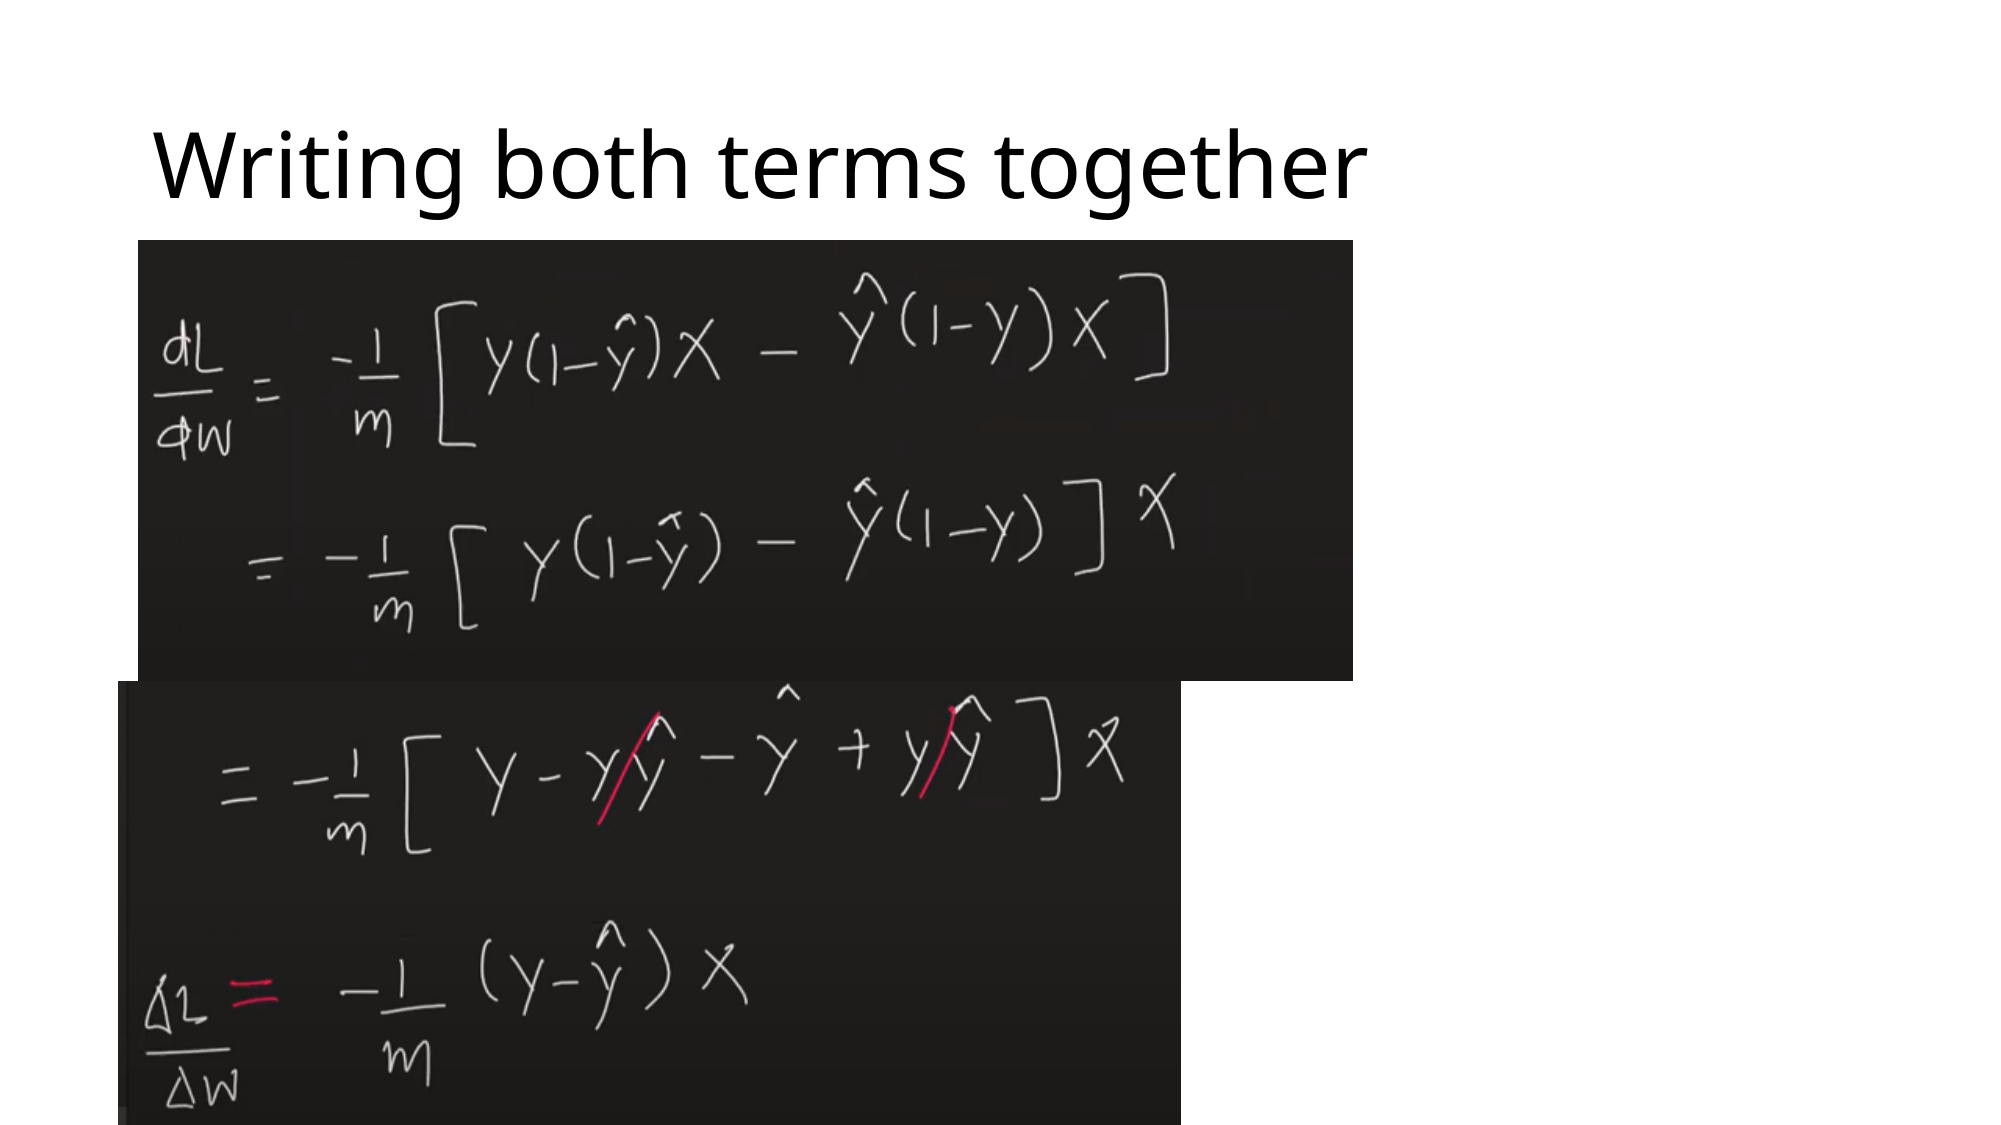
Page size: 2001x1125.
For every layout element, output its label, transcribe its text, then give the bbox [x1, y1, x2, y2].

picture [118, 681, 1181, 1125]
title Writing both terms together [137, 59, 1863, 278]
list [137, 240, 1352, 681]
